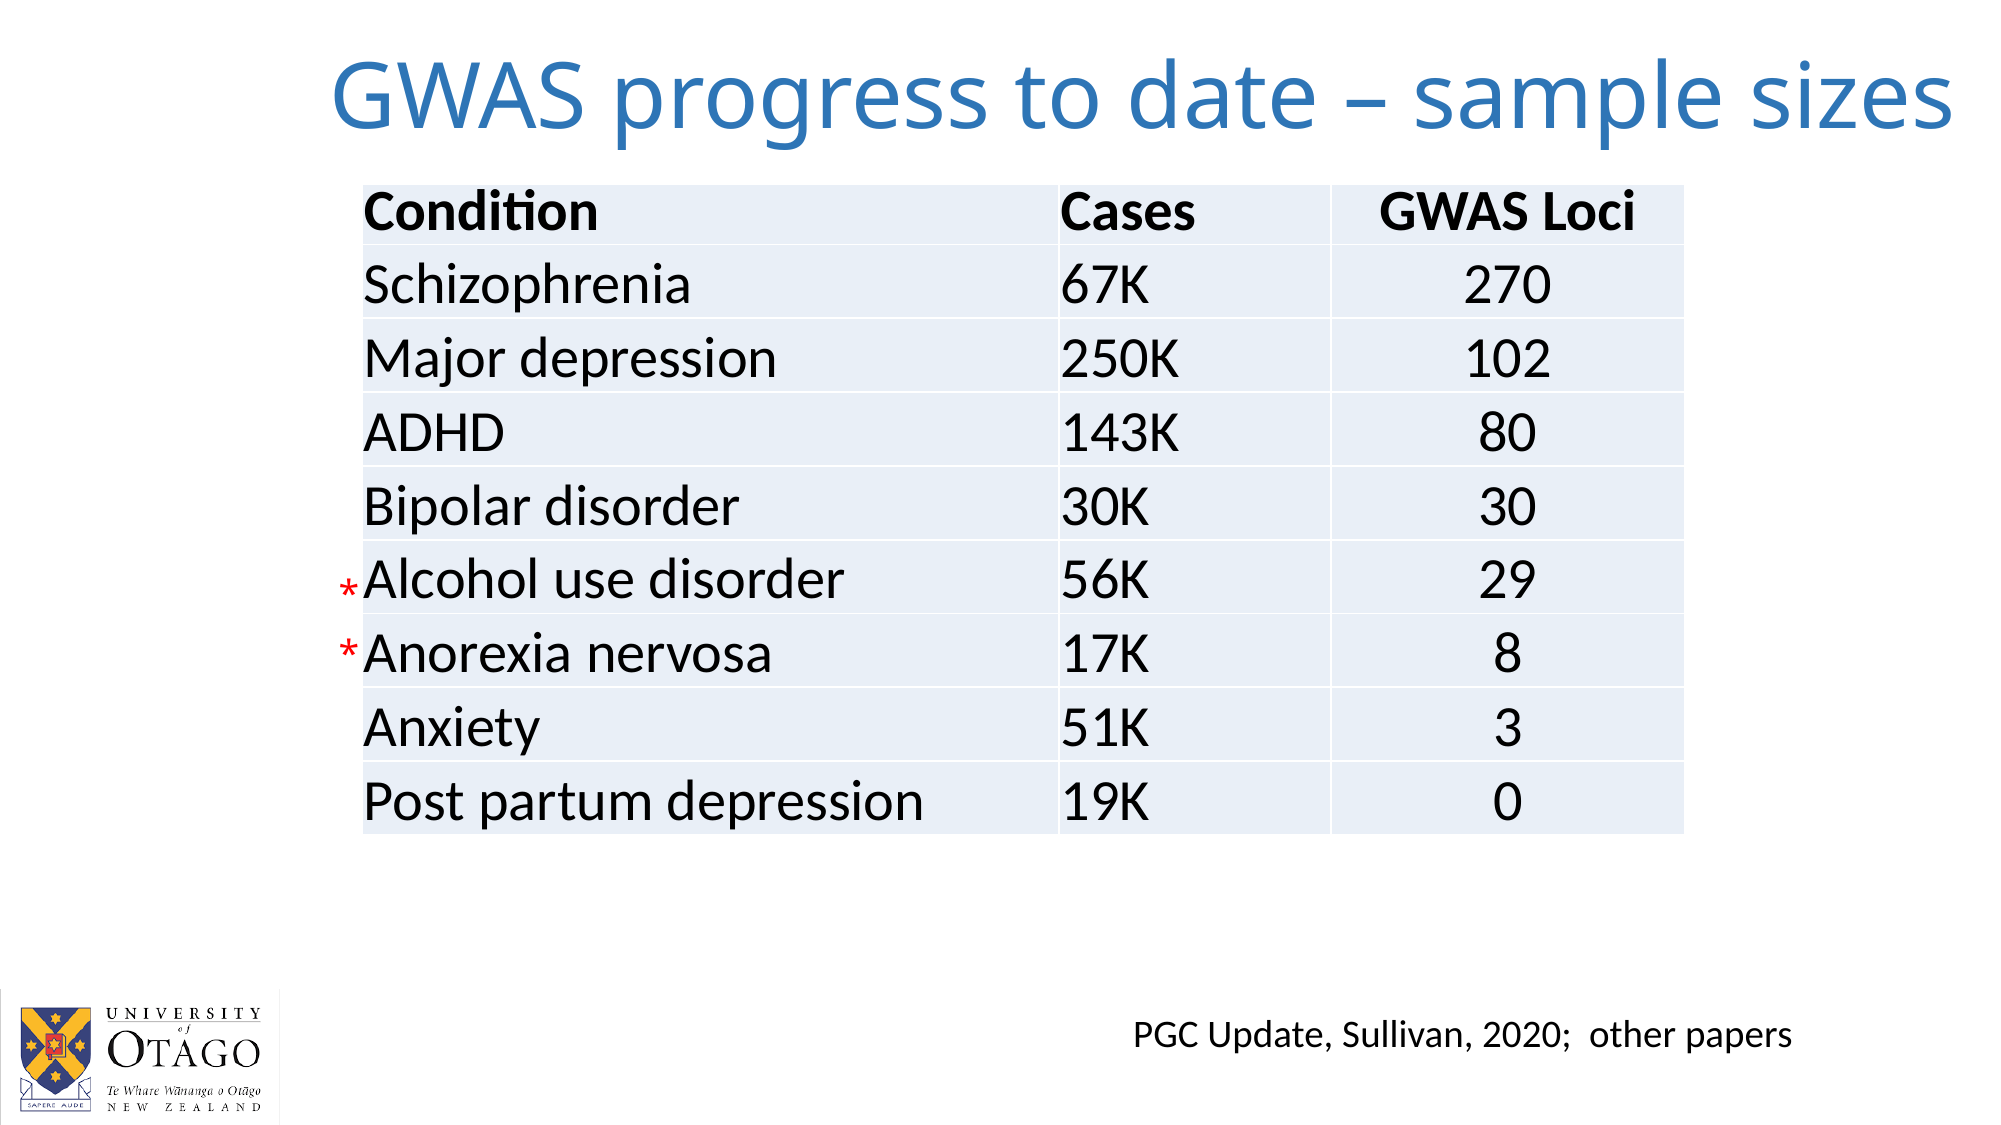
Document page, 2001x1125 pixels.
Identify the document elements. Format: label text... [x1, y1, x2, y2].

table_cell Bipolar disorder [363, 467, 1058, 539]
table_header Cases [1060, 185, 1330, 244]
table_cell 80 [1332, 393, 1684, 465]
table_cell 67K [1060, 245, 1330, 317]
table_cell 0 [1332, 762, 1684, 834]
table_cell Alcohol use disorder [363, 541, 1058, 613]
table_cell 270 [1332, 245, 1684, 317]
title GWAS progress to date – sample sizes [314, 0, 2000, 208]
table_cell Anorexia nervosa [363, 614, 1058, 686]
table_cell Schizophrenia [363, 245, 1058, 317]
list PGC Update, Sullivan, 2020; other papers [1118, 1006, 1887, 1066]
table_cell 102 [1332, 319, 1684, 391]
table_cell 3 [1332, 688, 1684, 760]
table_cell 19K [1060, 762, 1330, 834]
table_cell 143K [1060, 393, 1330, 465]
table_cell Post partum depression [363, 762, 1058, 834]
table_cell ADHD [363, 393, 1058, 465]
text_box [323, 562, 362, 684]
table_cell 51K [1060, 688, 1330, 760]
table_header GWAS Loci [1332, 185, 1684, 244]
table_cell 56K [1060, 541, 1330, 613]
table_cell 17K [1060, 614, 1330, 686]
picture [0, 989, 280, 1125]
table_header Condition [363, 185, 1058, 244]
table_cell 30K [1060, 467, 1330, 539]
table_cell 29 [1332, 541, 1684, 613]
table_cell Major depression [363, 319, 1058, 391]
table_cell 8 [1332, 614, 1684, 686]
table_cell Anxiety [363, 688, 1058, 760]
table_cell 250K [1060, 319, 1330, 391]
table_cell 30 [1332, 467, 1684, 539]
